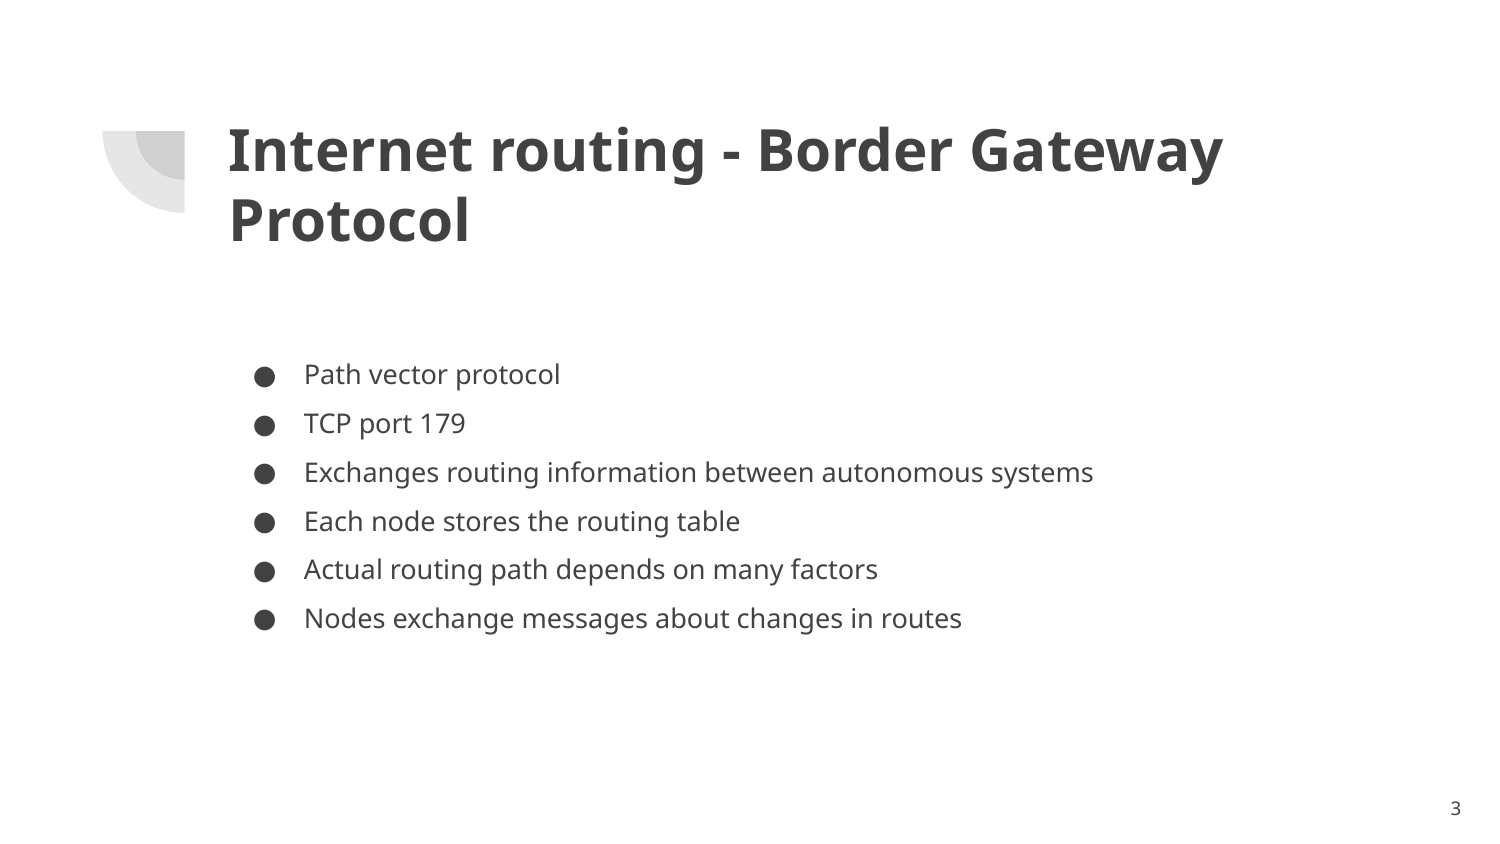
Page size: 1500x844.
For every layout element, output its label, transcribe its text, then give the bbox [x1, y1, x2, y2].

list Path vector protocol TCP port 179 Exchanges routing information between autonomous systems Each node stores the routing table Actual routing path depends on many factors Nodes exchange messages about changes in routes [213, 326, 1368, 744]
slide_number ‹#› [1386, 777, 1477, 842]
title Internet routing - Border Gateway Protocol [213, 98, 1368, 263]
